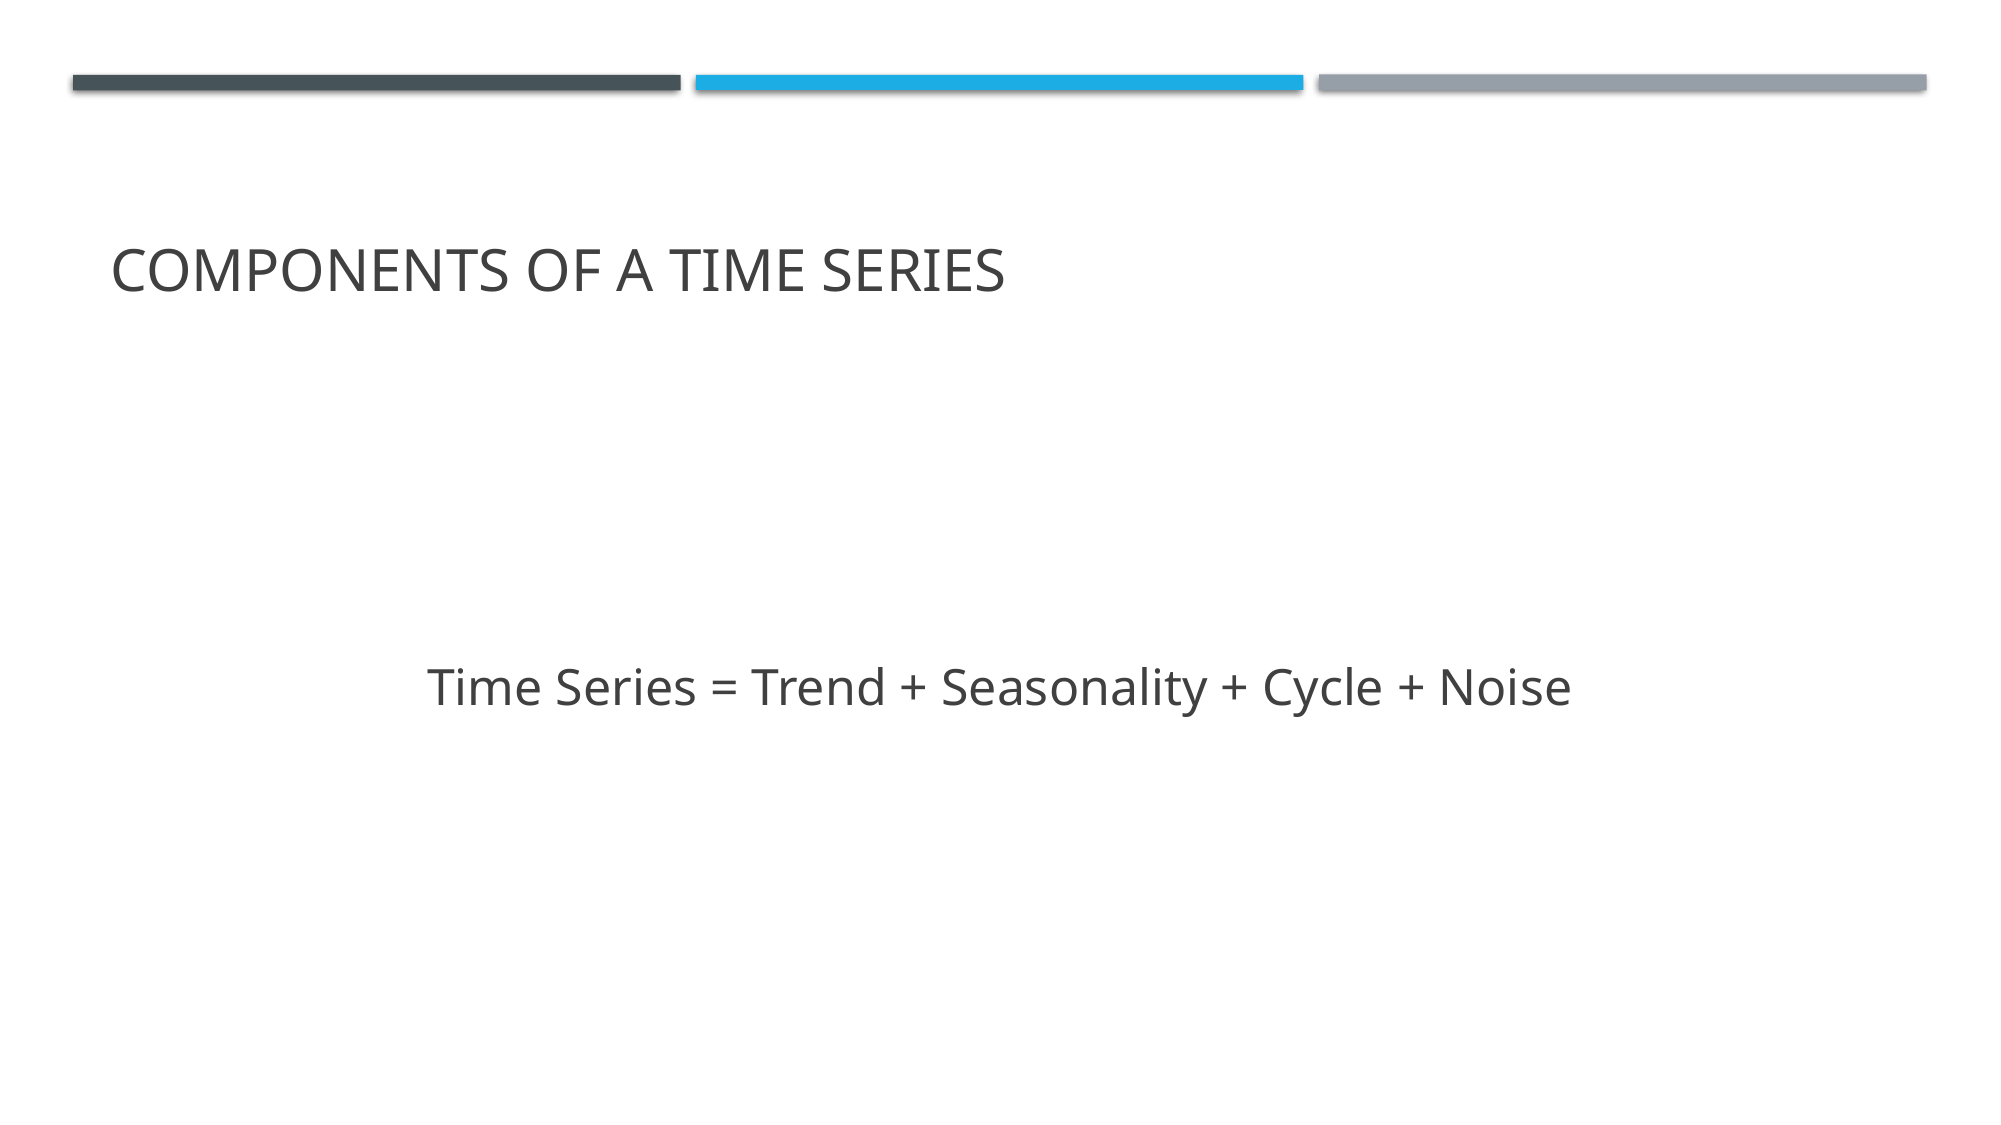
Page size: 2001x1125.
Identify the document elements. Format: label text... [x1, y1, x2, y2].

list Time Series = Trend + Seasonality + Cycle + Noise [95, 383, 1905, 981]
title Components of a time series [95, 115, 1905, 311]
